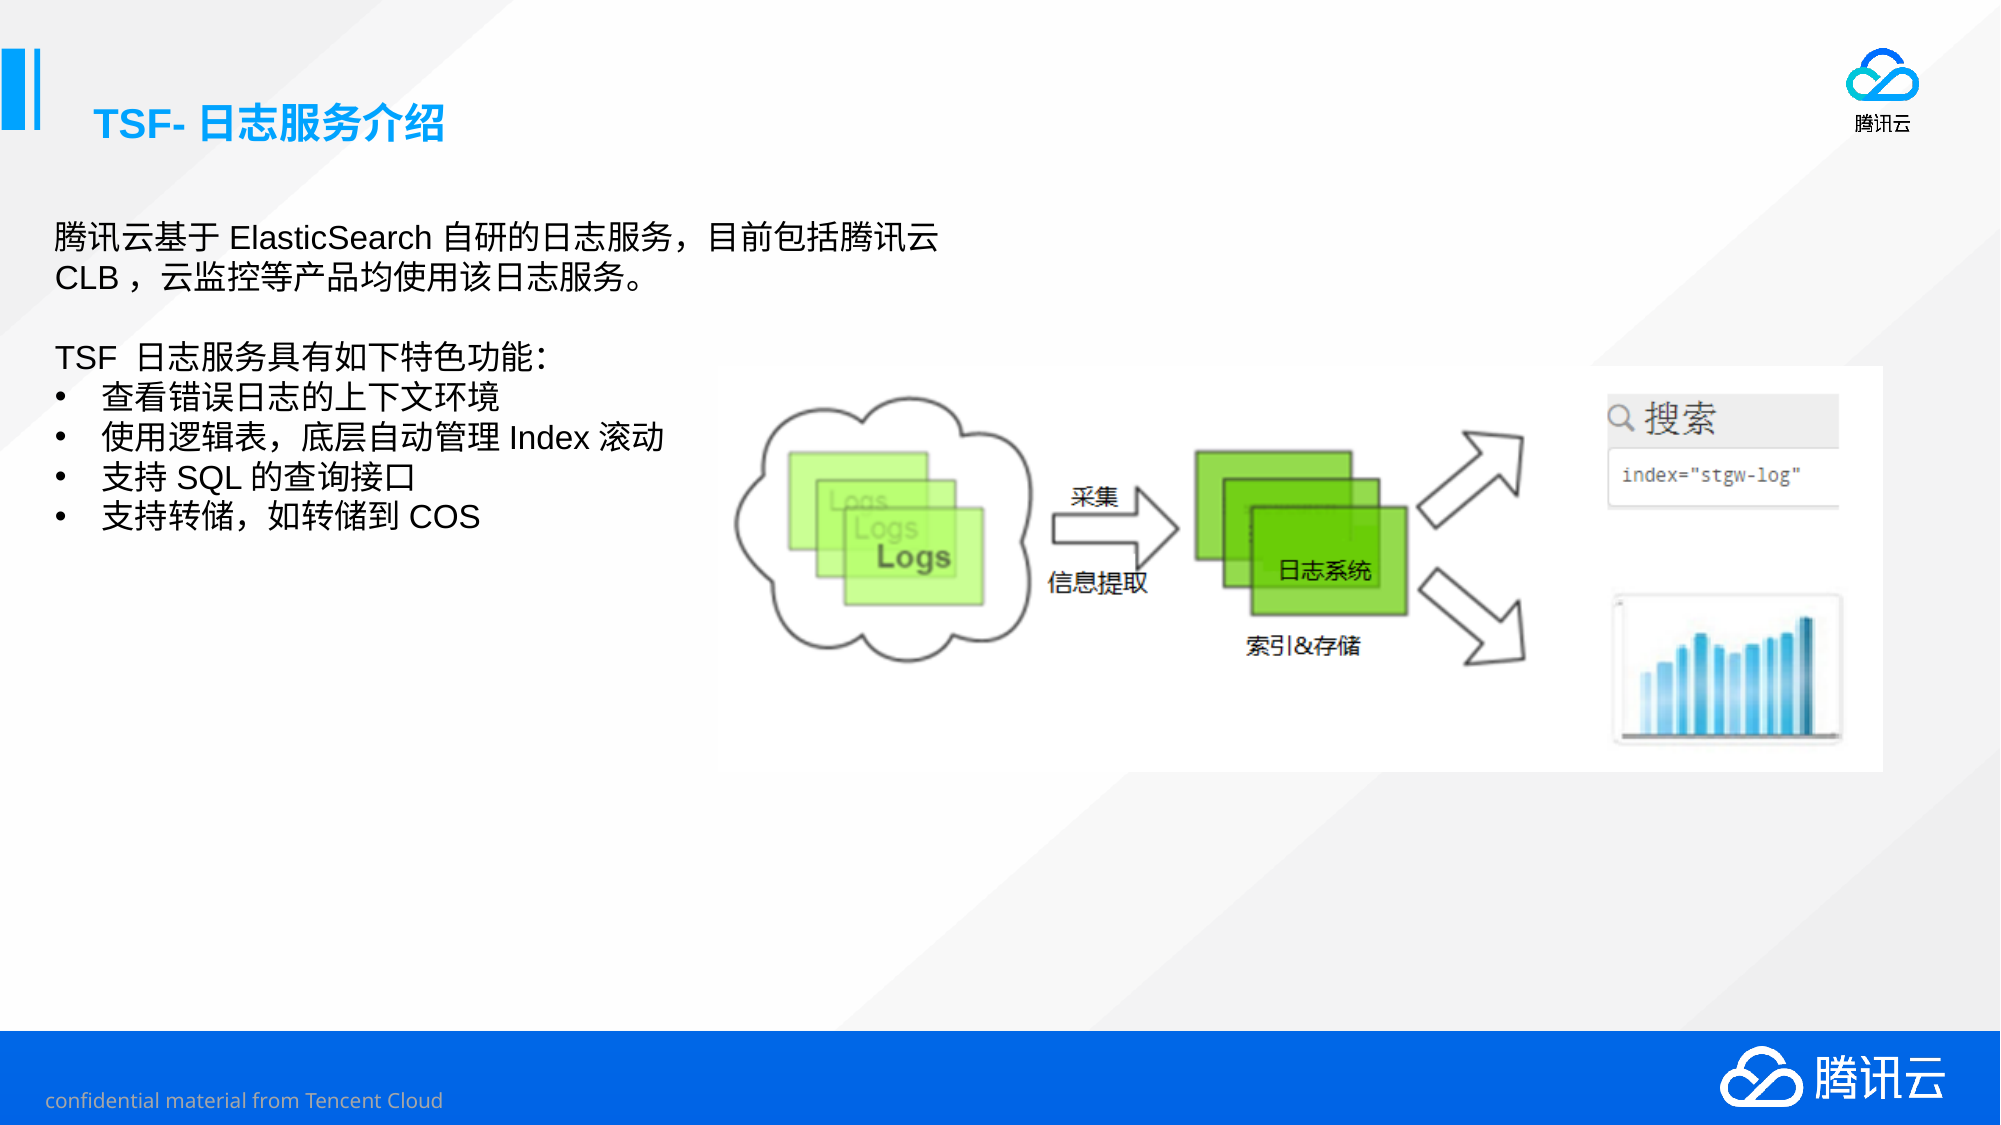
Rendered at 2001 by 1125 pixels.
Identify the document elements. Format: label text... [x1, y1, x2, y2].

text_box [1, 48, 25, 130]
picture [0, 0, 2001, 1031]
text_box [34, 48, 41, 130]
picture [1720, 1046, 1945, 1107]
title TSF-日志服务介绍 [78, 78, 1804, 172]
text_box 腾讯云基于ElasticSearch自研的日志服务，目前包括腾讯云CLB，云监控等产品均使用该日志服务。 TSF 日志服务具有如下特色功能： 查看错误日志的上下文环境 使用逻辑表，底层自动管理Index滚动 支持SQL的查询接口 支持转储，如转储到COS [40, 208, 1059, 623]
